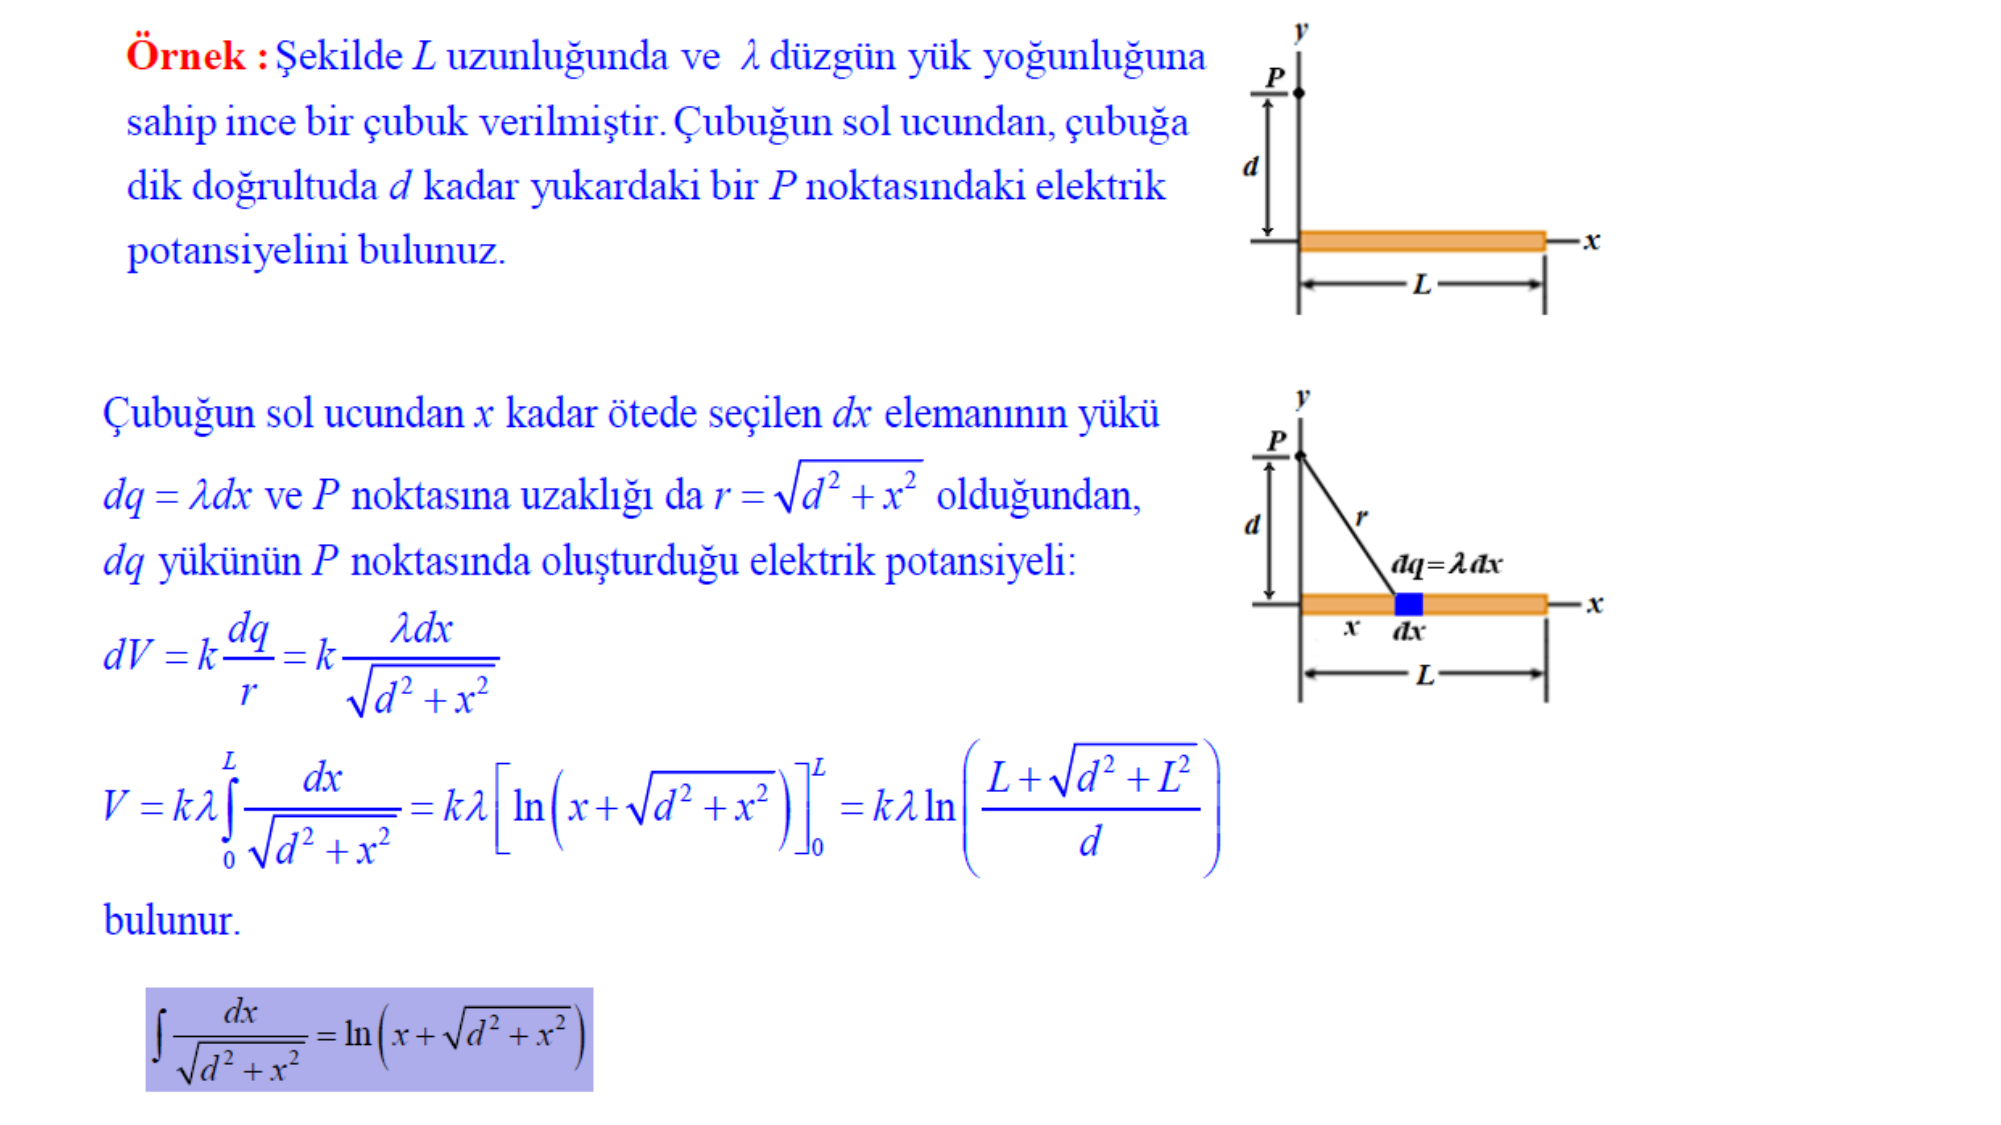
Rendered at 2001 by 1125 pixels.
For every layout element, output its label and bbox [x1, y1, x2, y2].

list [88, 15, 1634, 1112]
